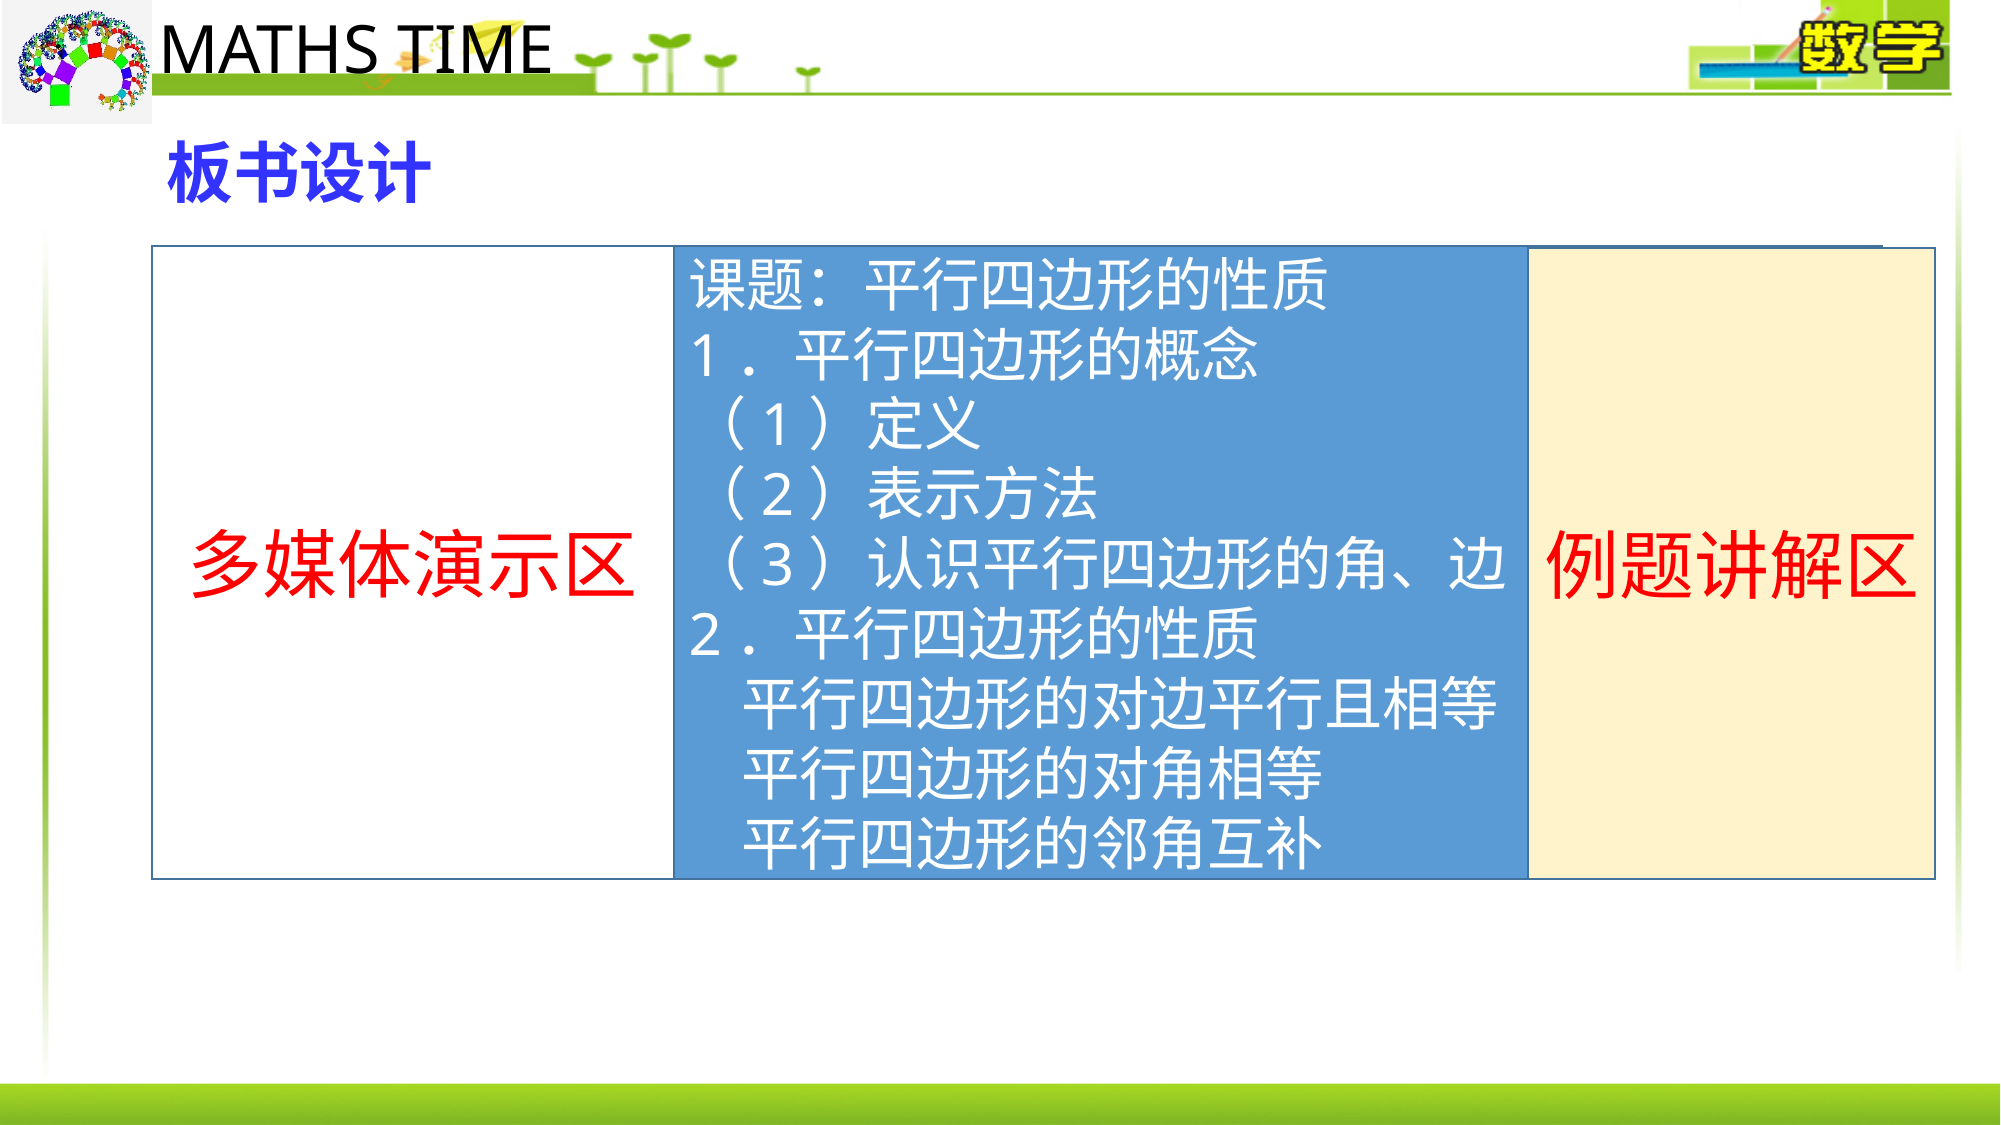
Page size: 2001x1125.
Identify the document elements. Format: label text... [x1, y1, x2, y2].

text_box 例题讲解区 [1527, 247, 1936, 880]
picture [0, 0, 2001, 1125]
text_box 课题：平行四边形的性质 1．平行四边形的概念 （1）定义 （2）表示方法 （3）认识平行四边形的角、边 2．平行四边形的性质 平行四边形的对边平行且相等 平行四边形的对角相等 平行四边形的邻角互补 [673, 245, 1530, 880]
text_box 板书设计 [151, 124, 449, 219]
text_box 多媒体演示区 [151, 245, 673, 880]
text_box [2, 0, 598, 124]
